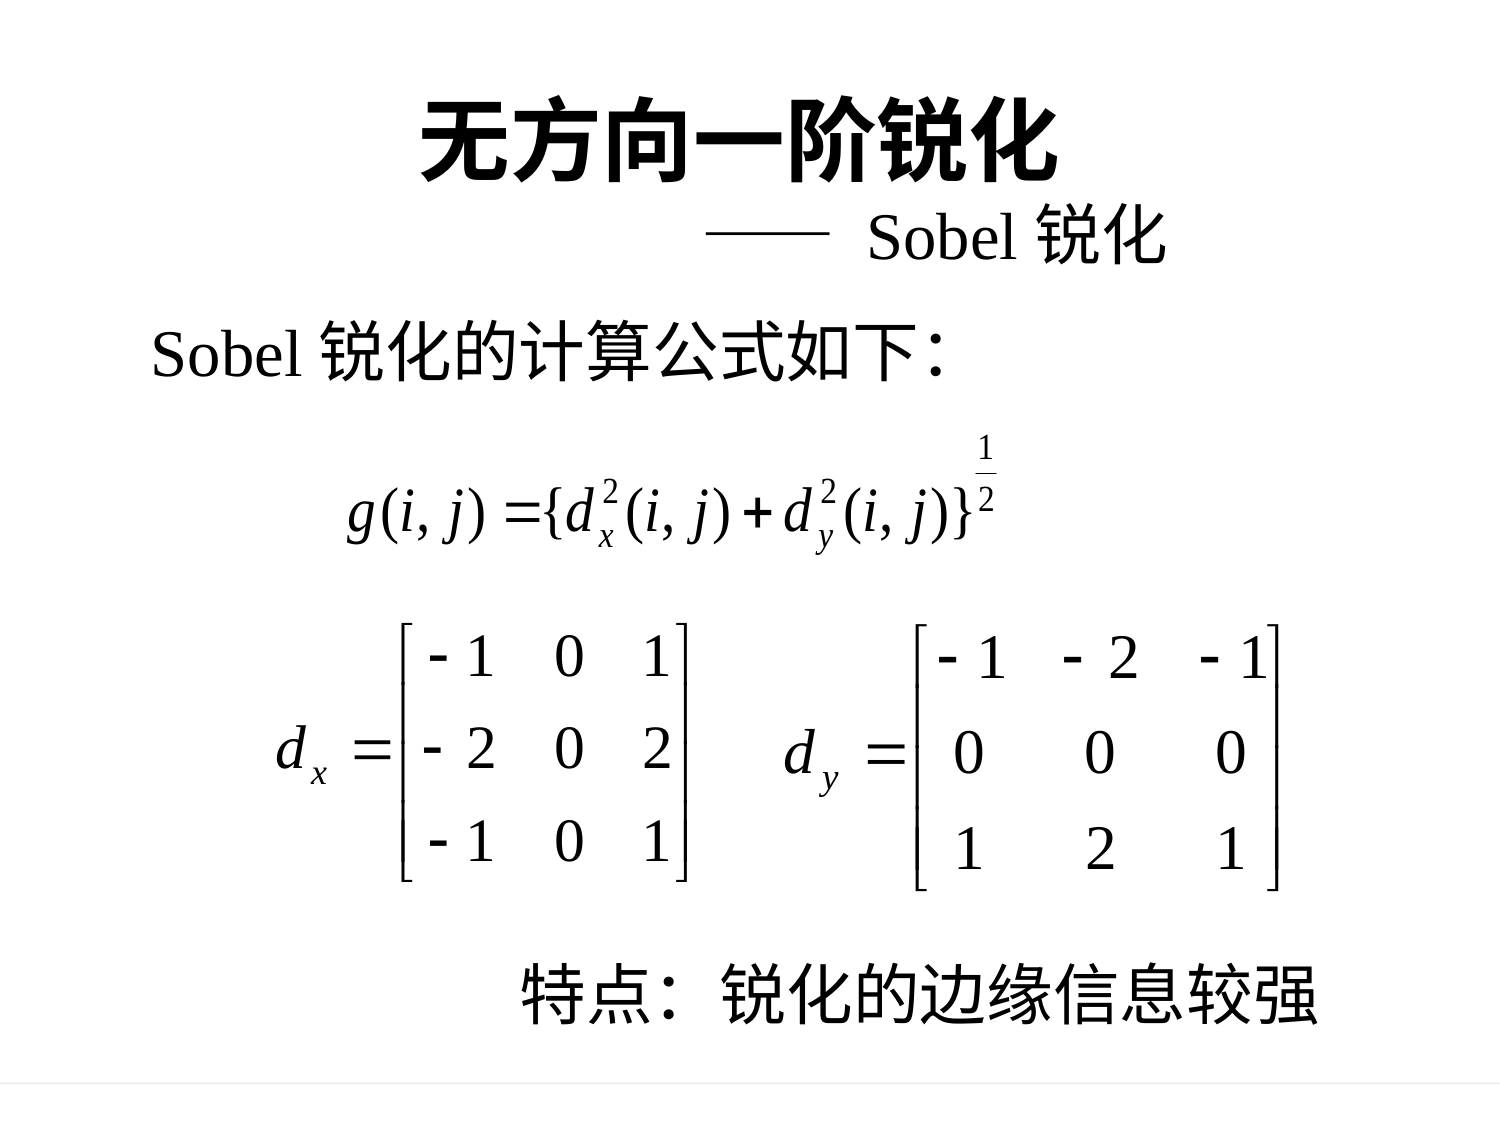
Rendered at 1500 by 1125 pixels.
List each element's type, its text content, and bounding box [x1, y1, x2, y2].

list Sobel锐化的计算公式如下： [135, 302, 1269, 426]
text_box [773, 609, 1303, 907]
title 无方向一阶锐化 —— Sobel锐化 [138, 88, 1341, 268]
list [336, 420, 1010, 569]
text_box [265, 609, 713, 898]
text_box 特点：锐化的边缘信息较强 [451, 943, 1389, 1042]
